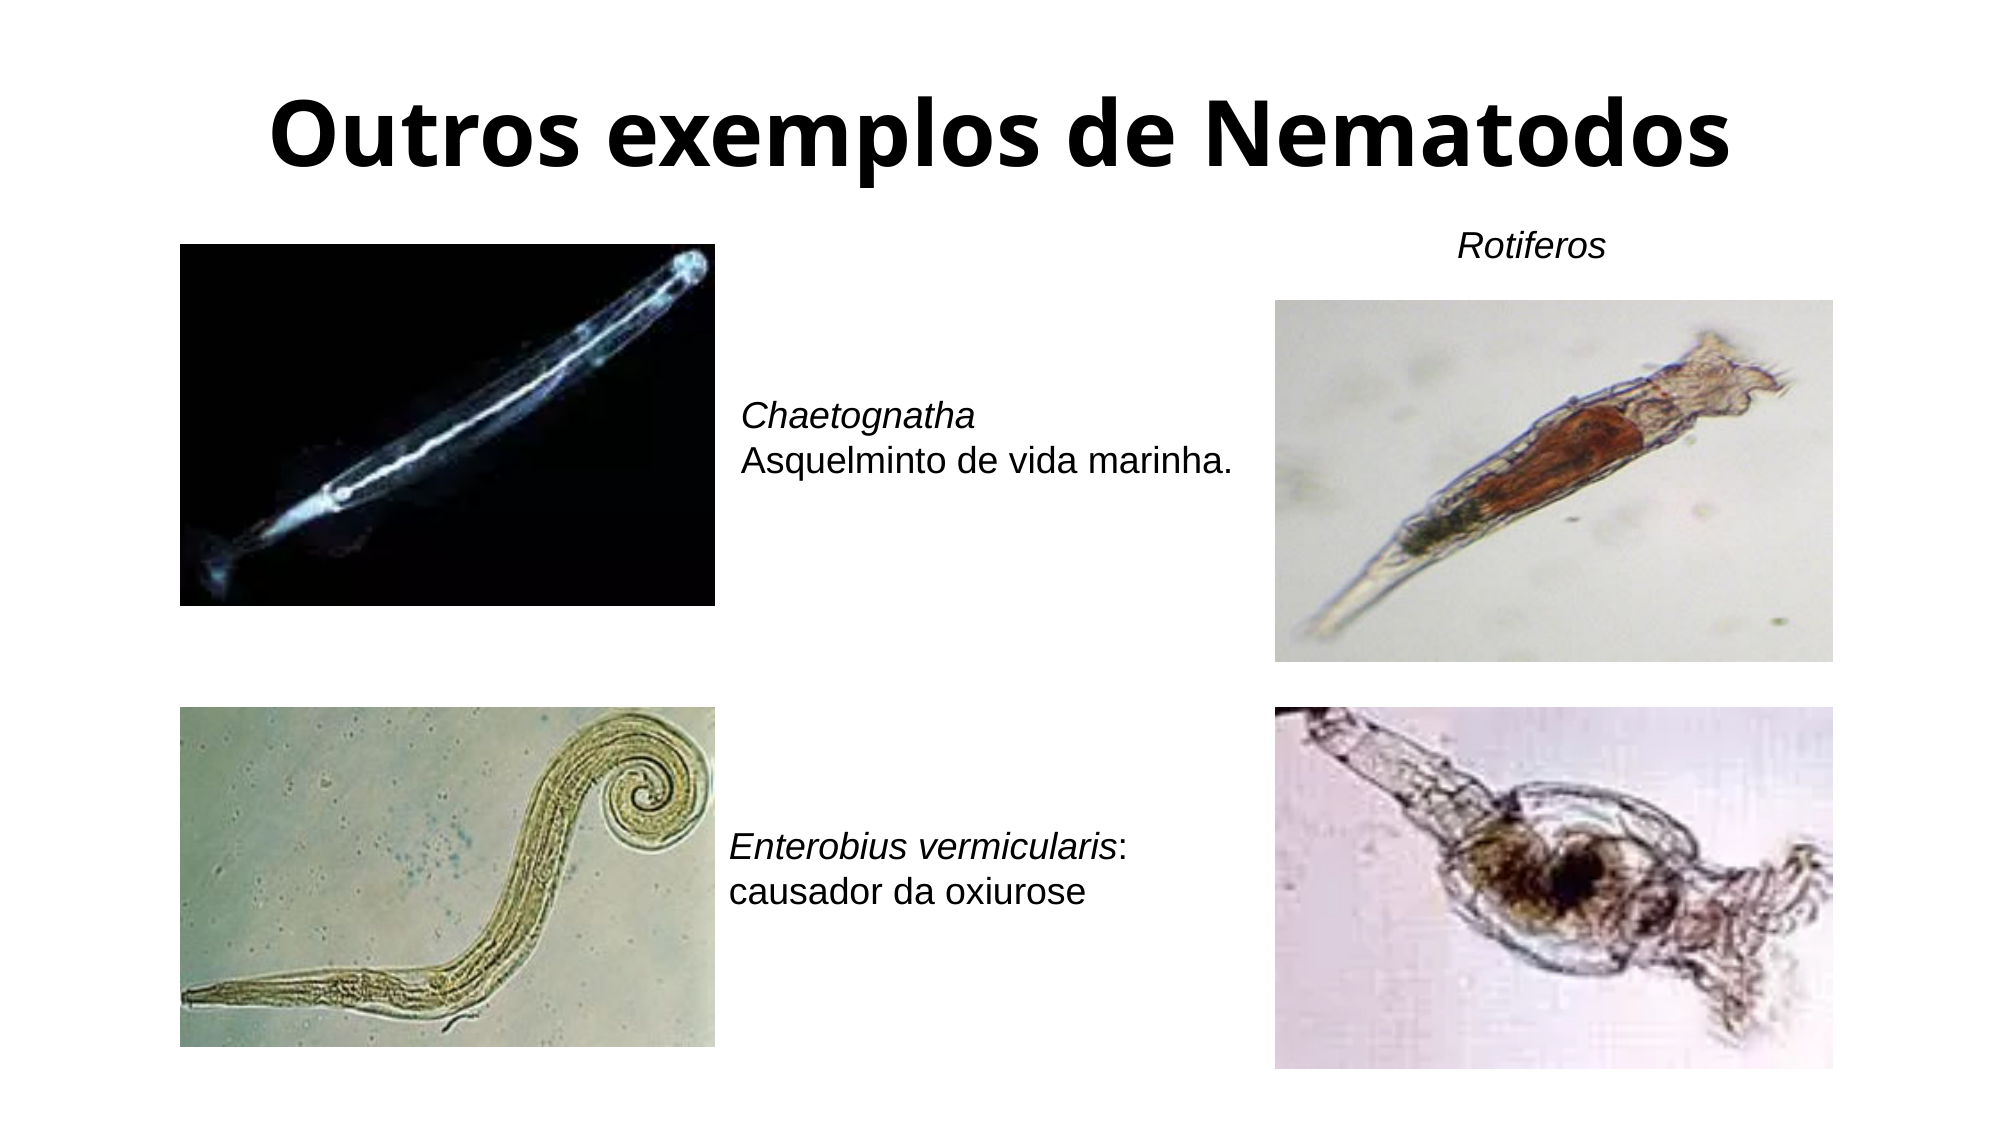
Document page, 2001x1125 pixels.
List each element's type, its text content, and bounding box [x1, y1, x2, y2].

text_box Chaetognatha Asquelminto de vida marinha. [726, 383, 1264, 488]
title Outros exemplos de Nematodos [137, 59, 1863, 214]
picture [1274, 300, 1833, 662]
picture [179, 707, 715, 1047]
picture [1274, 707, 1833, 1069]
text_box Rotiferos [1442, 213, 1666, 274]
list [179, 244, 715, 606]
text_box Enterobius vermicularis: causador da oxiurose [715, 814, 1167, 920]
